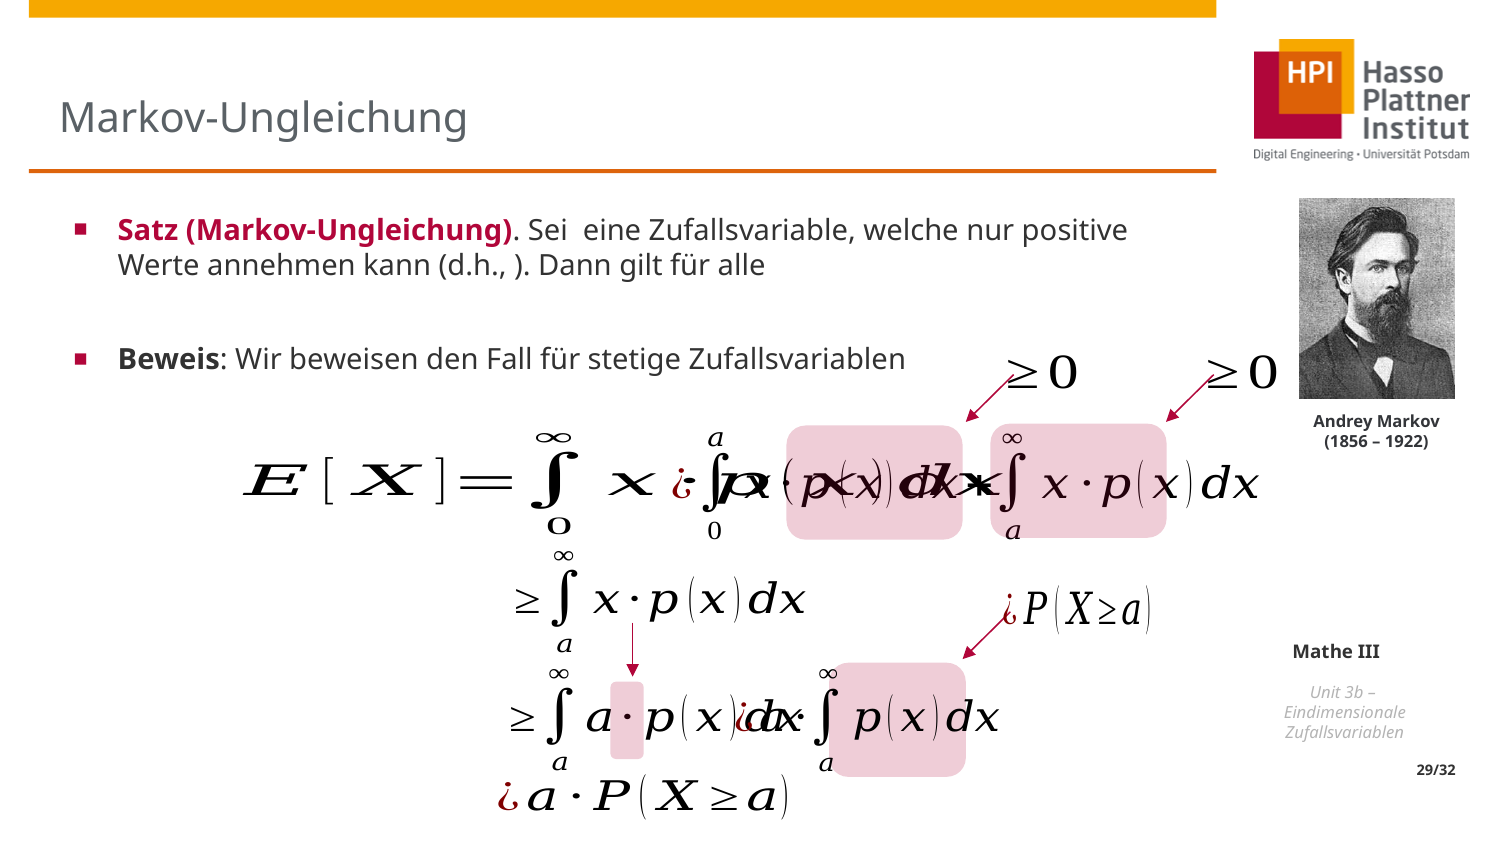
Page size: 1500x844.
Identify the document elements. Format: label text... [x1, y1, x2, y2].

text_box [608, 679, 646, 762]
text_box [962, 611, 1011, 660]
text_box [827, 660, 968, 779]
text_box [965, 374, 1014, 423]
text_box [784, 423, 965, 542]
text_box Andrey Markov (1856 – 1922) [1270, 403, 1484, 458]
picture [1254, 39, 1470, 161]
picture [1298, 197, 1455, 399]
text_box [988, 421, 1169, 540]
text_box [1165, 374, 1214, 423]
title Markov-Ungleichung [58, 17, 1187, 170]
